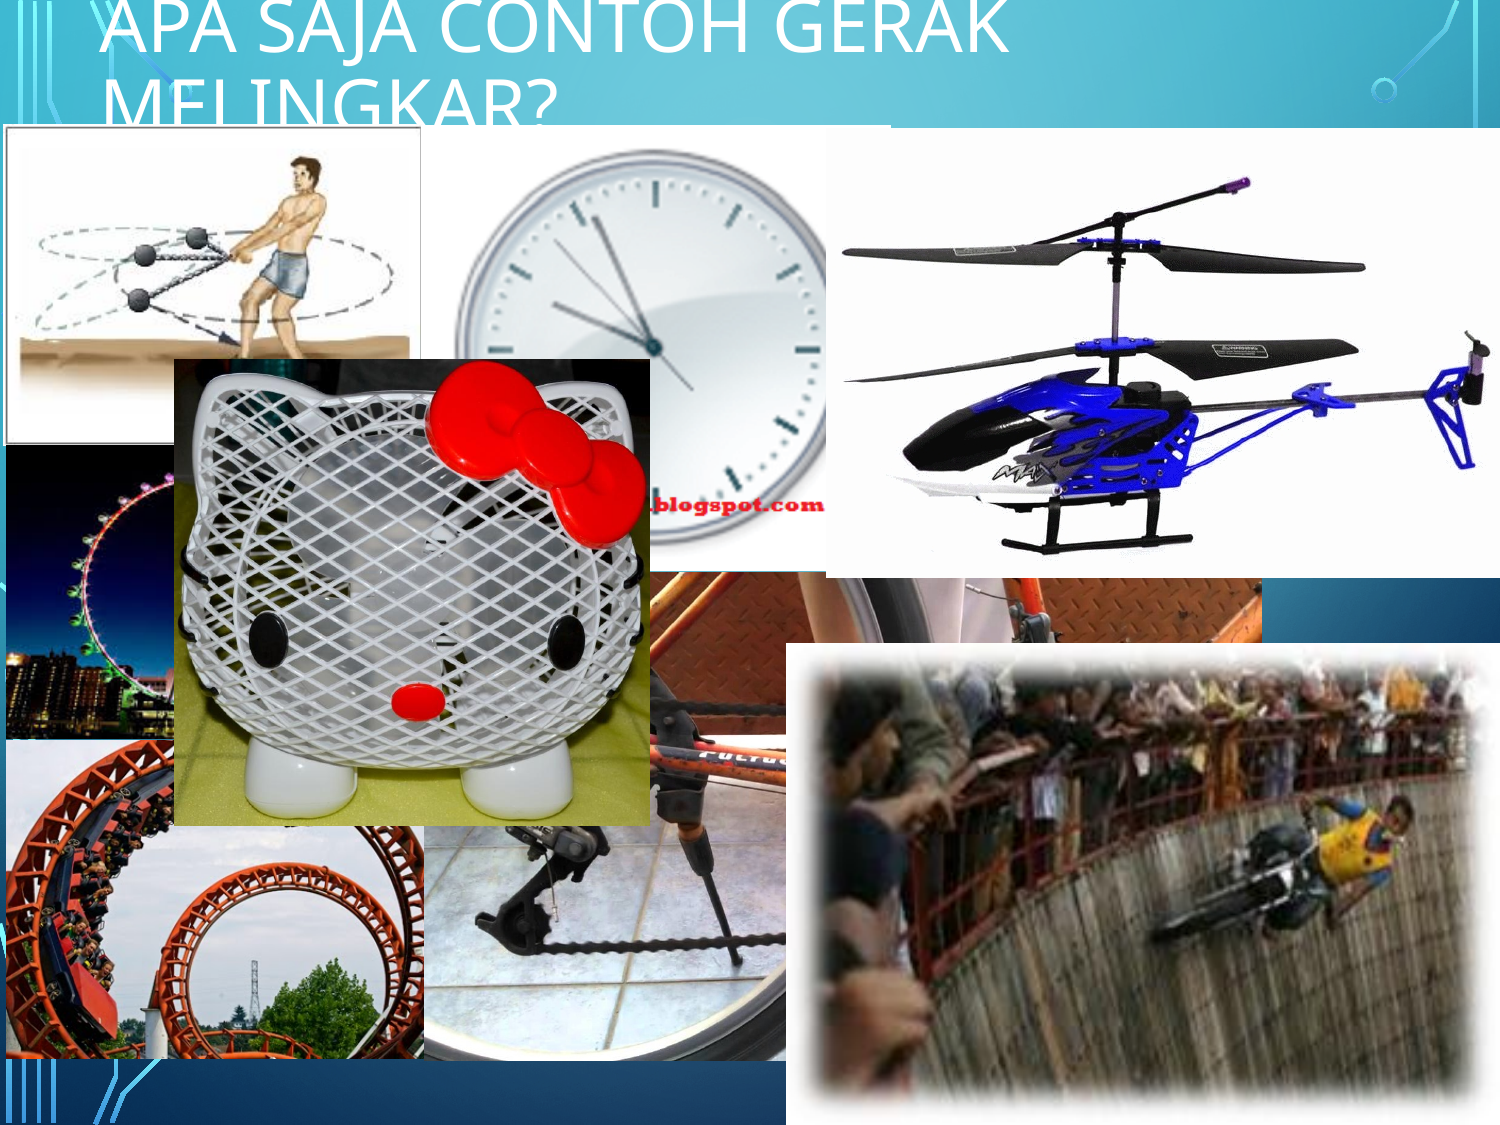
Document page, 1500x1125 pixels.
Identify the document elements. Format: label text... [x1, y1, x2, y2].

picture [2, 124, 1500, 1125]
title Apa saja contoh gerak melingkar? [84, 0, 1435, 128]
